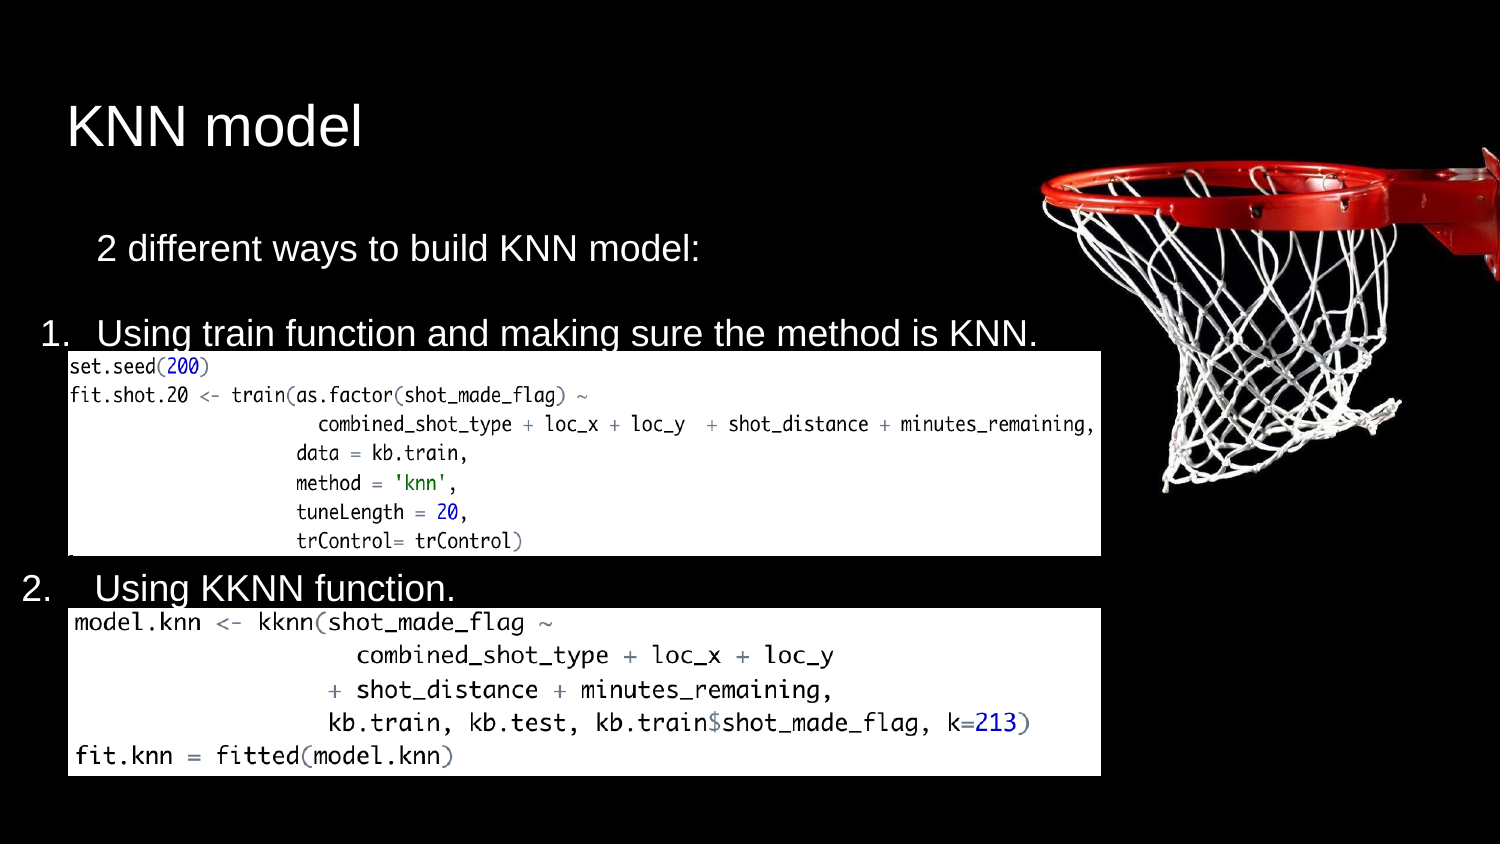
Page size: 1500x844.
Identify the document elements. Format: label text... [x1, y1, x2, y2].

title KNN model [51, 72, 1449, 167]
picture [0, 0, 1500, 844]
list 2 different ways to build KNN model: Using train function and making sure the method is KNN. 2. Using KKNN function. [6, 201, 1405, 763]
